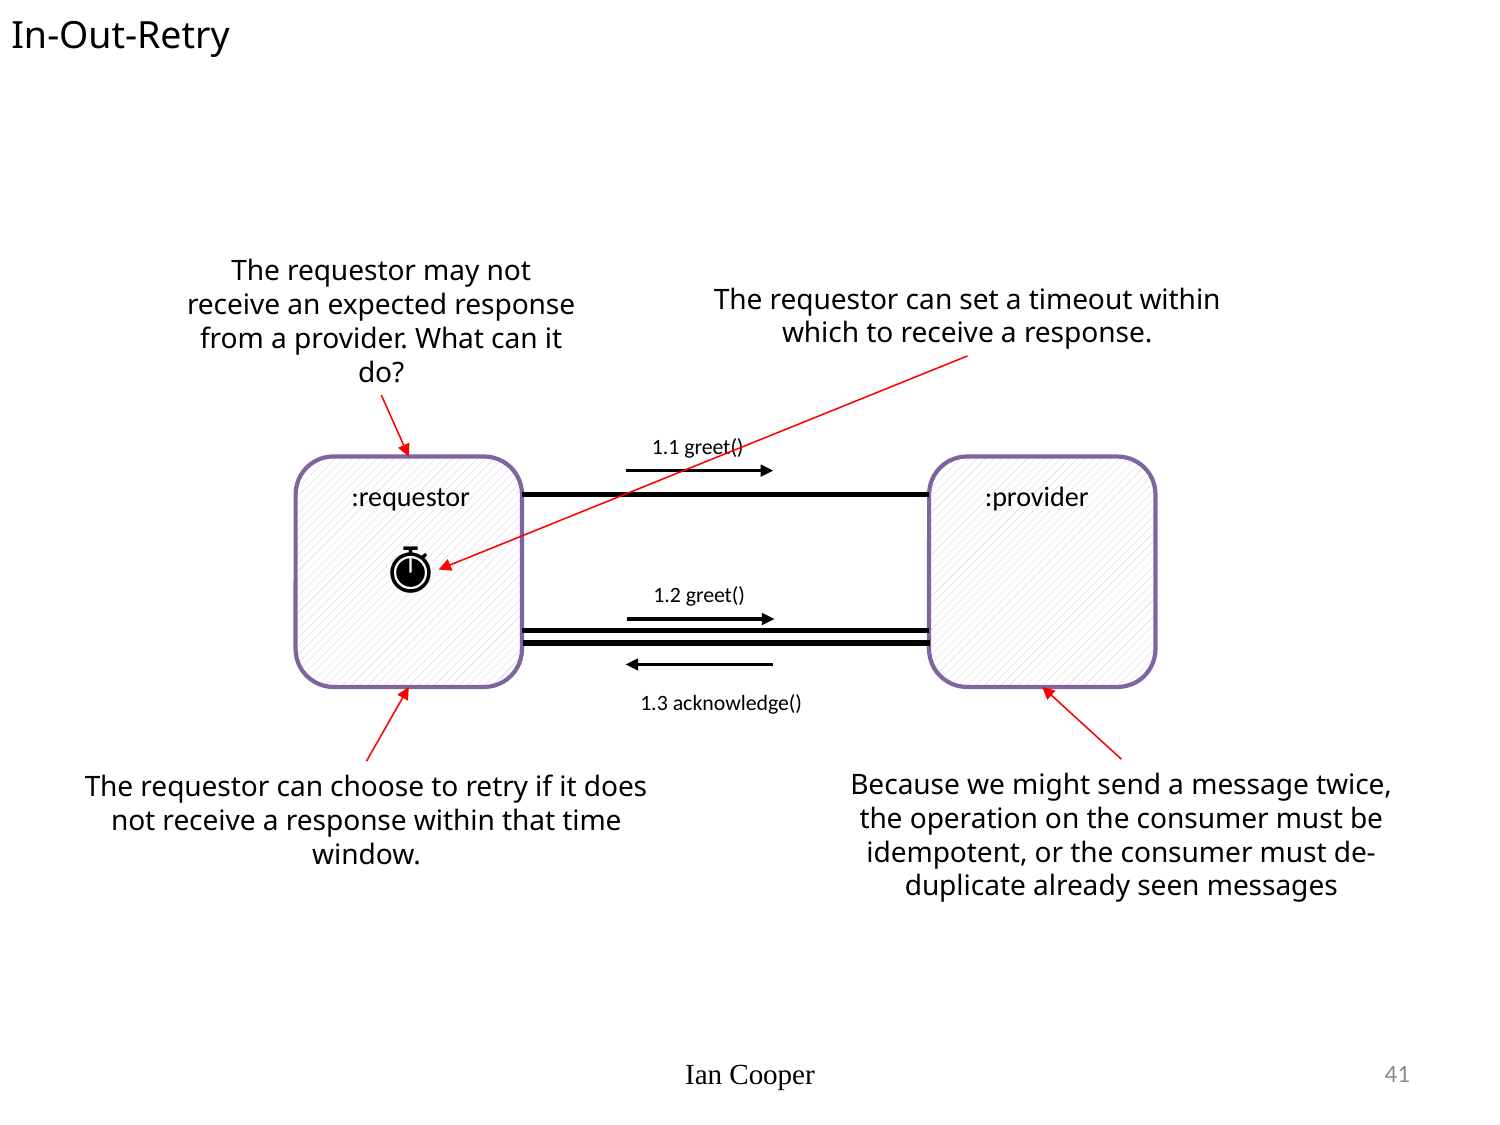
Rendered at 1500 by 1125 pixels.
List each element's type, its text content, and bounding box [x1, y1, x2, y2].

text_box The requestor can choose to retry if it does not receive a response within that time window. [62, 761, 670, 878]
text_box Because we might send a message twice, the operation on the consumer must be idempotent, or the consumer must de-duplicate already seen messages [817, 759, 1425, 909]
picture [382, 541, 439, 598]
text_box 1.2 greet() [638, 577, 763, 615]
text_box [438, 356, 968, 570]
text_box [381, 362, 410, 457]
text_box :provider [972, 471, 1122, 520]
slide_number 41 [1074, 1042, 1425, 1103]
text_box The requestor can set a timeout within which to receive a response. [664, 273, 1271, 356]
text_box In-Out-Retry [0, 0, 1500, 68]
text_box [366, 686, 409, 762]
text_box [1042, 686, 1122, 760]
text_box 1.3 acknowledge() [625, 681, 821, 723]
text_box :requestor [336, 471, 433, 520]
footer Ian Cooper [512, 1042, 988, 1103]
text_box [293, 454, 525, 690]
text_box [926, 454, 1158, 690]
text_box The requestor may not receive an expected response from a provider. What can it do? [167, 245, 595, 395]
